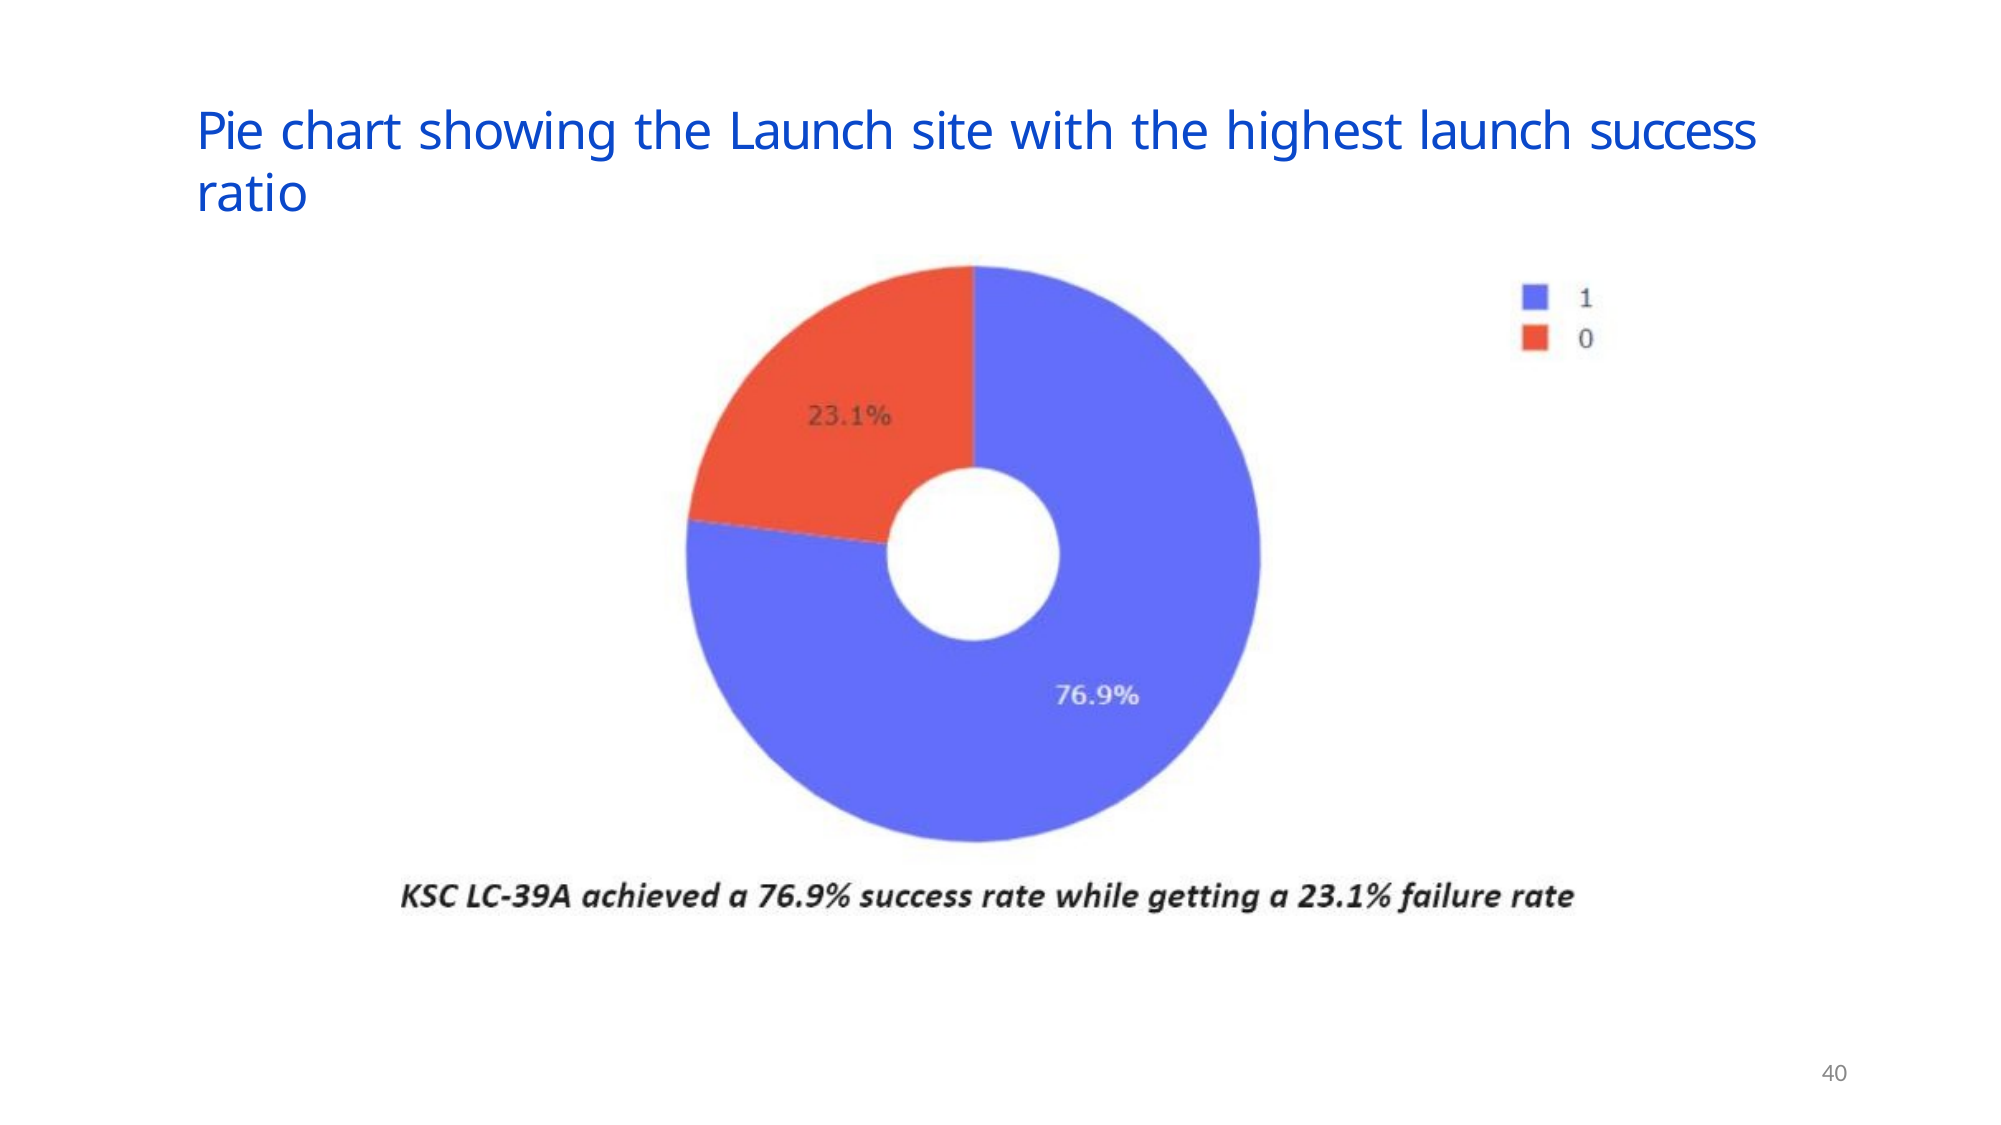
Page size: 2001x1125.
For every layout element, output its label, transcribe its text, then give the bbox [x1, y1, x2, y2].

title Pie chart showing the Launch site with the highest launch success ratio [193, 95, 1781, 286]
text_box 40 [1815, 1060, 1854, 1087]
picture [400, 254, 1619, 916]
